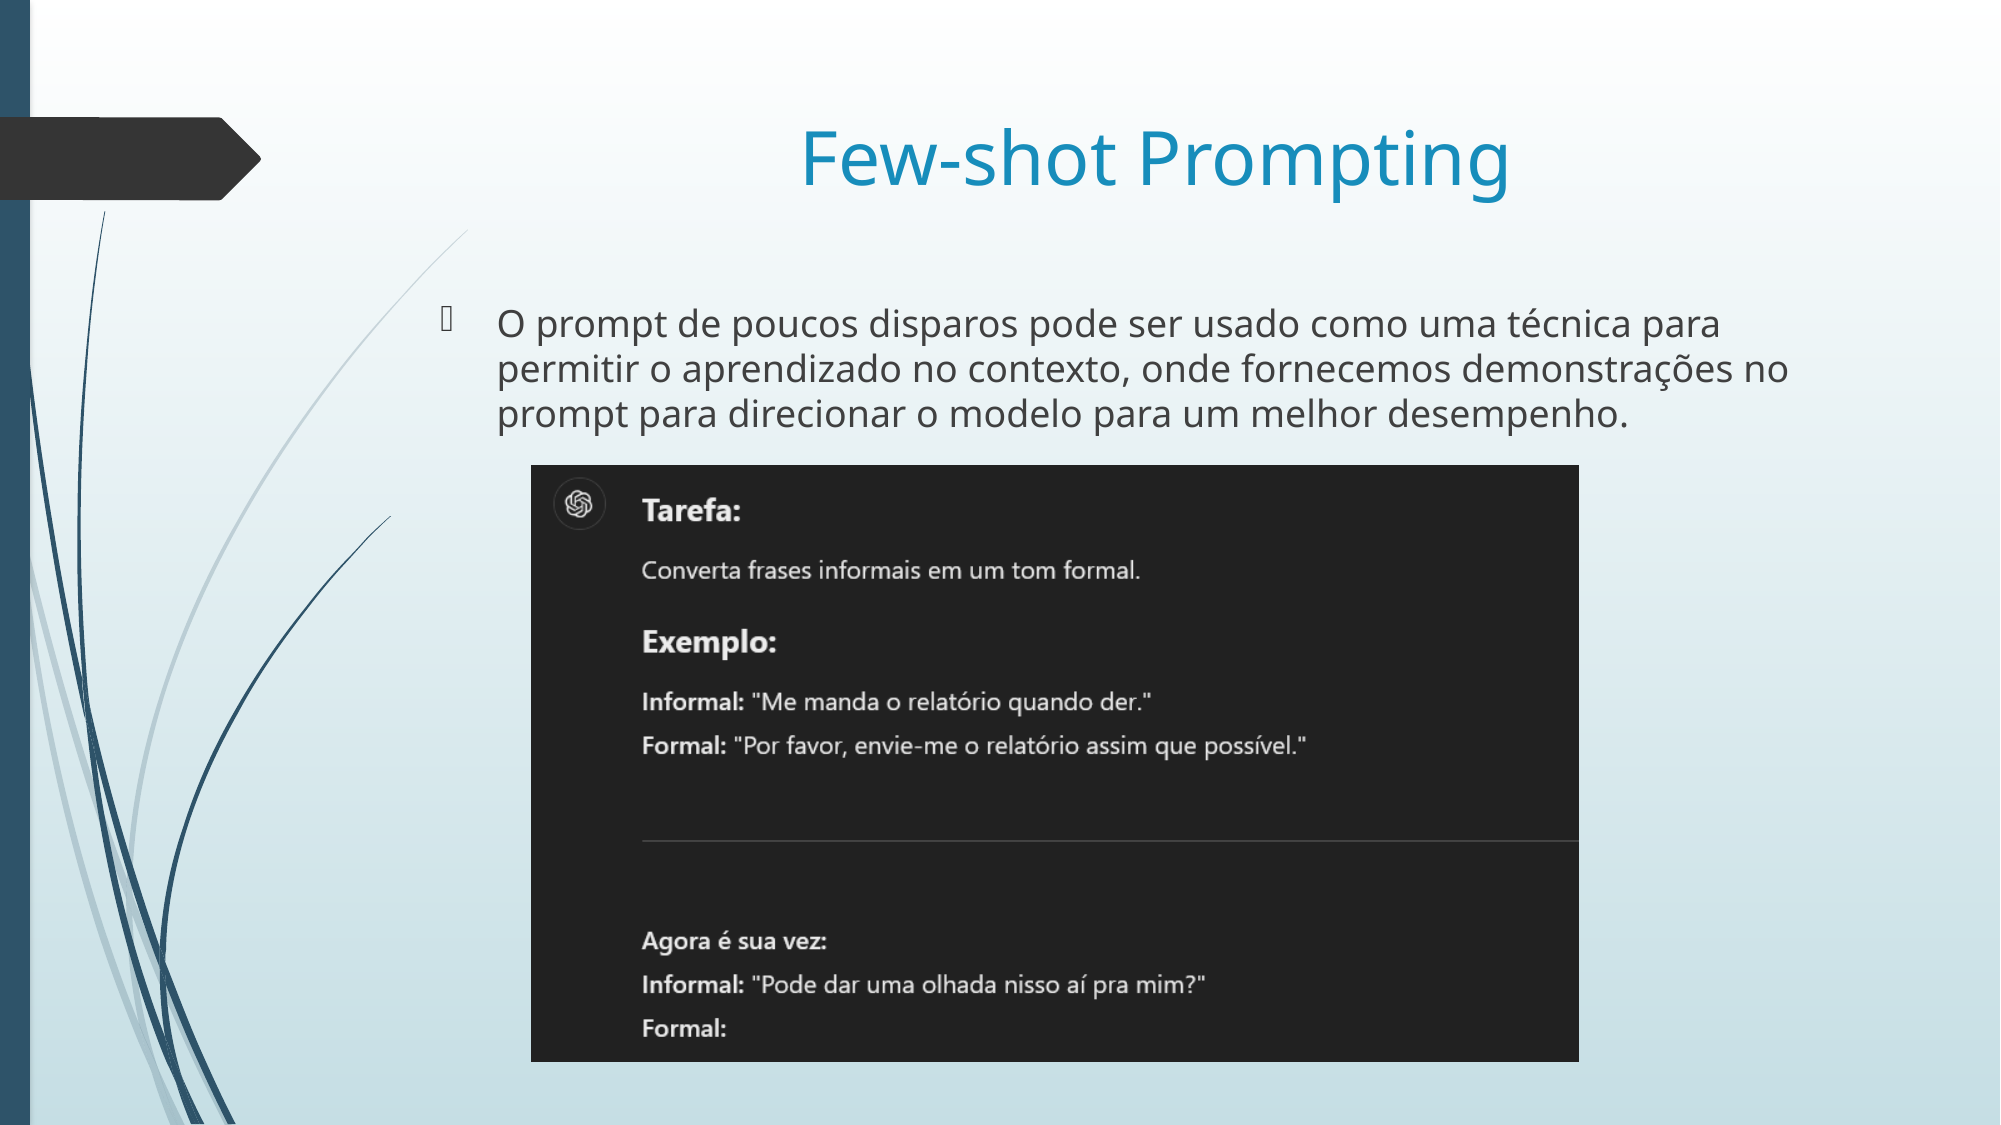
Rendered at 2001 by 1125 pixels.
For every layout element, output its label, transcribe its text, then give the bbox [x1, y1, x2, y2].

picture [531, 465, 1579, 1063]
title Few-shot Prompting [425, 102, 1888, 292]
list O prompt de poucos disparos pode ser usado como uma técnica para permitir o aprendizado no contexto, onde fornecemos demonstrações no prompt para direcionar o modelo para um melhor desempenho. [425, 292, 1888, 912]
